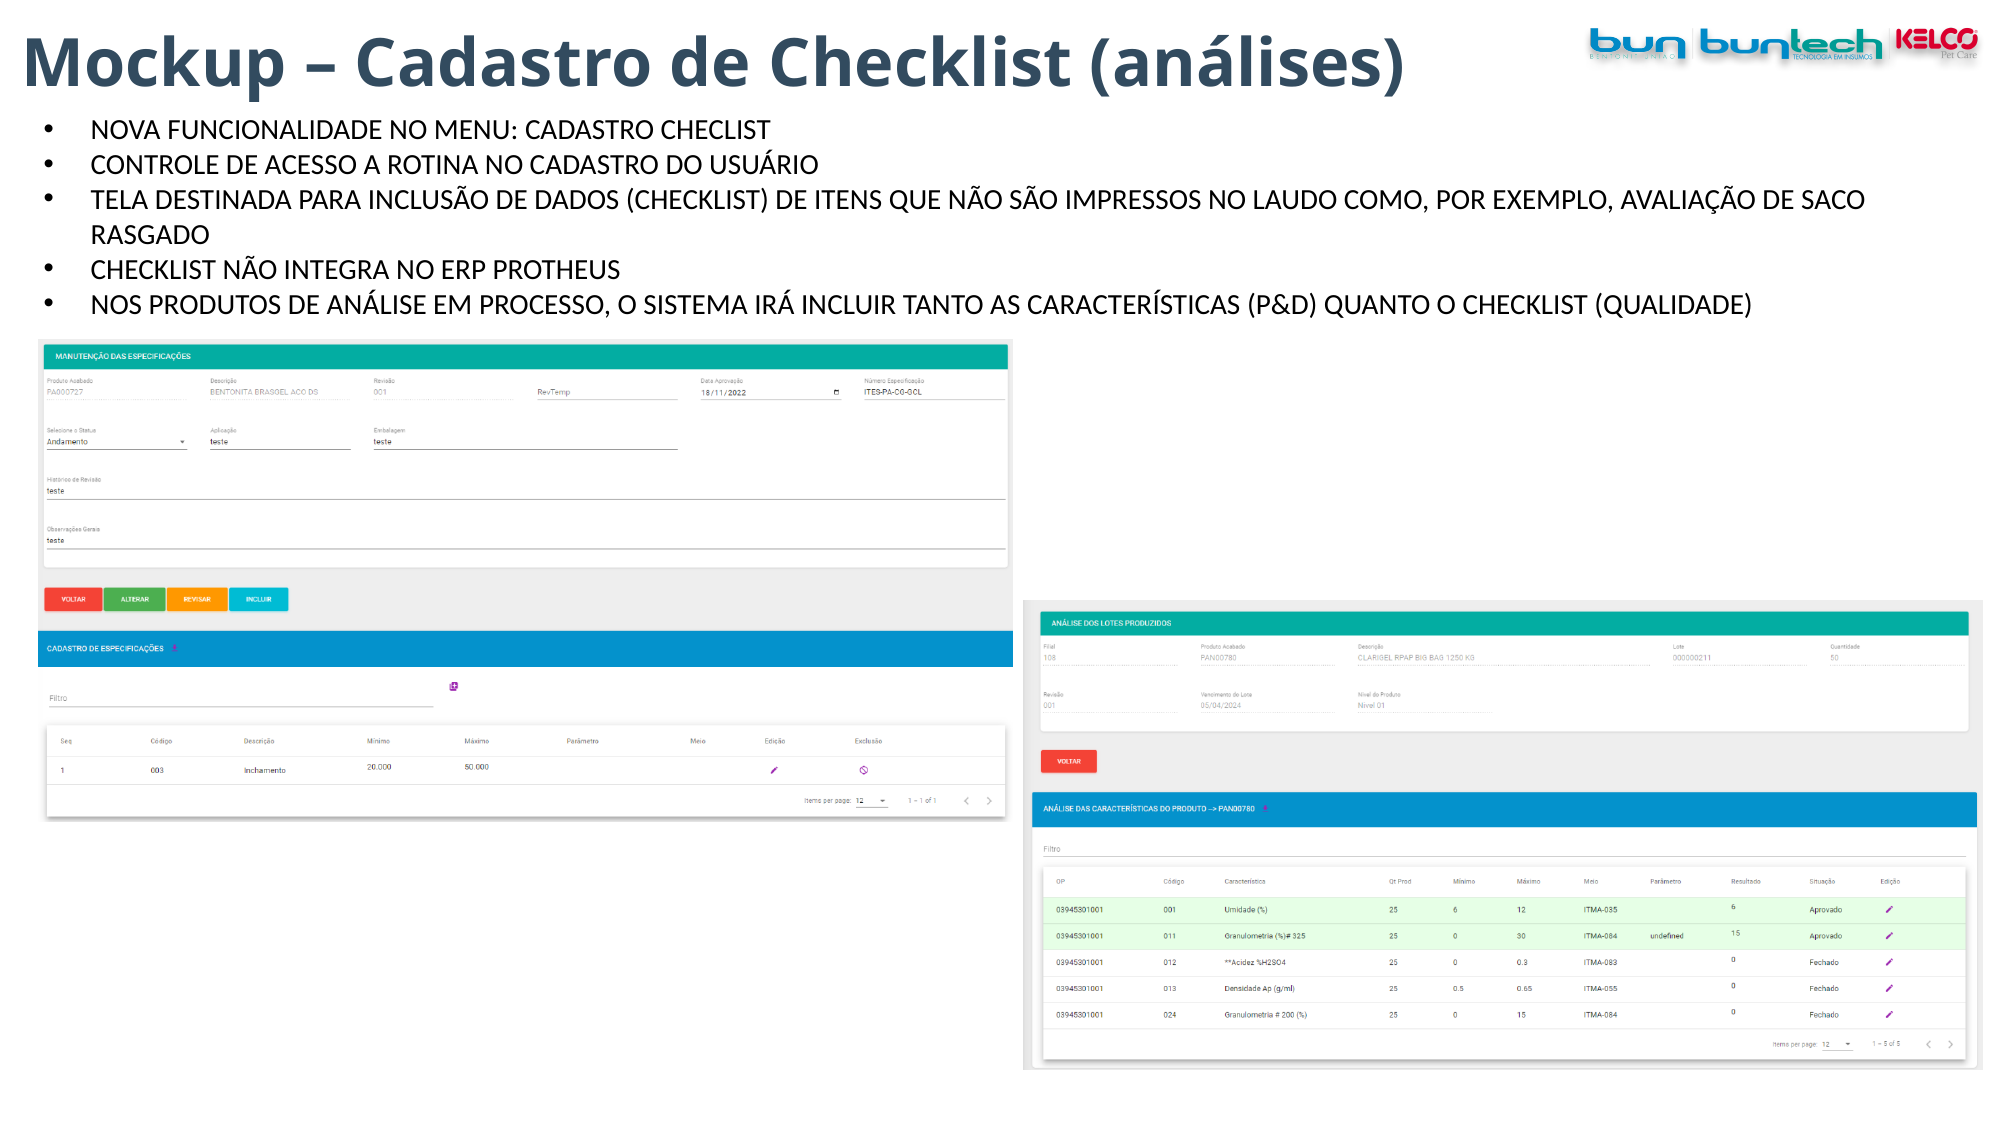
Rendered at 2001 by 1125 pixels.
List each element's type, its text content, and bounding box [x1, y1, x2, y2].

picture [38, 339, 1013, 630]
picture [1584, 15, 1983, 71]
text_box Mockup – Cadastro de Checklist (análises) [6, 10, 1565, 107]
picture [1023, 600, 1983, 1070]
picture [38, 668, 1013, 822]
text_box NOVA FUNCIONALIDADE NO MENU: CADASTRO CHECLIST CONTROLE DE ACESSO A ROTINA NO CADASTRO DO USUÁRIO TELA DESTINADA PARA INCLUSÃO DE DADOS (CHECKLIST) DE ITENS QUE NÃO SÃO IMPRESSOS NO LAUDO COMO, POR EXEMPLO, AVALIAÇÃO DE SACO RASGADO CHECKLIST NÃO INTEGRA NO ERP PROTHEUS NOS PRODUTOS DE ANÁLISE EM PROCESSO, O SISTEMA IRÁ INCLUIR TANTO AS CARACTERÍSTICAS (P&D) QUANTO O CHECKLIST (QUALIDADE) [28, 103, 1945, 328]
